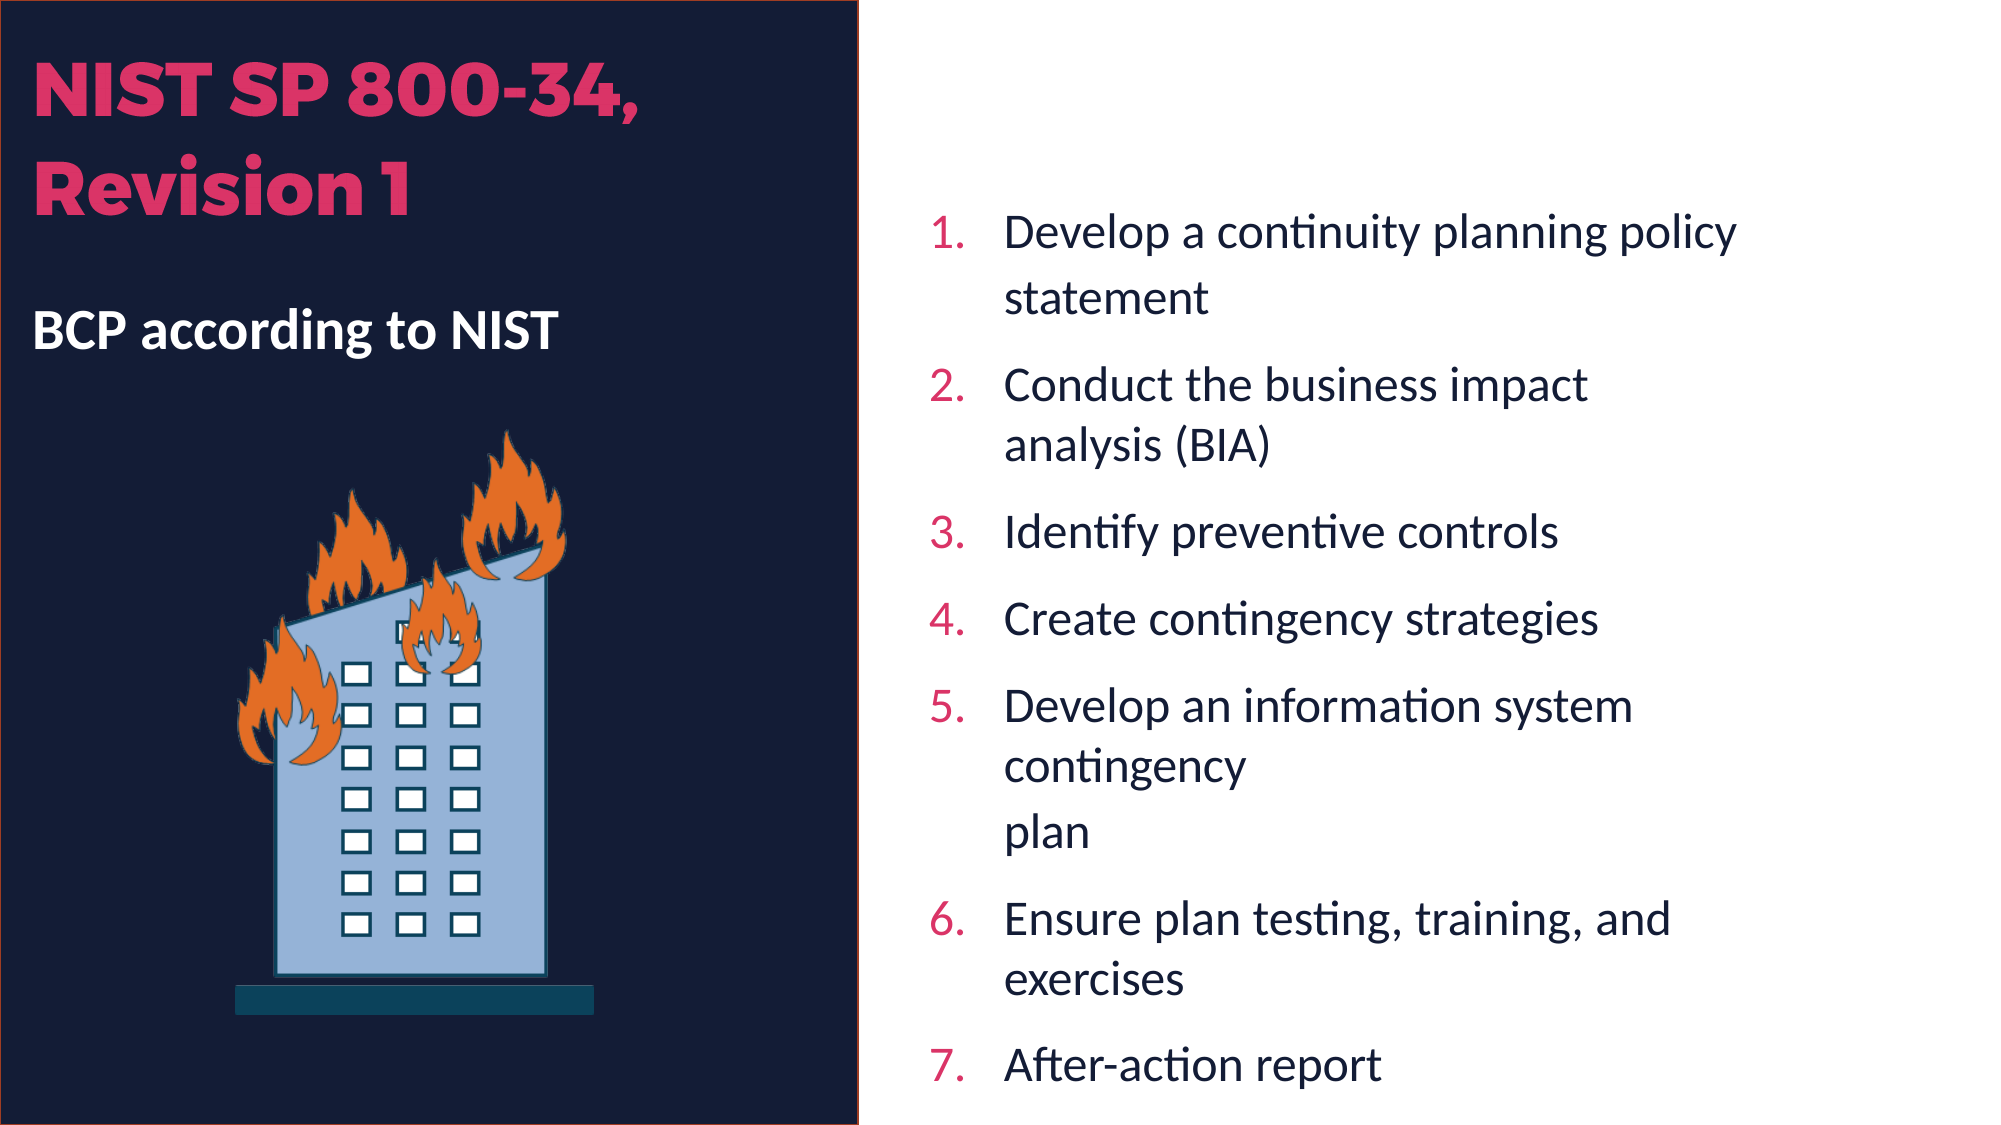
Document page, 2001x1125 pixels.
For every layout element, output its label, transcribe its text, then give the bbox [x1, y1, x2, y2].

text_box Develop a continuity planning policy statement Conduct the business impact analysis (BIA) Identify preventive controls Create contingency strategies Develop an information system contingency plan Ensure plan testing, training, and exercises After-action report Ensure plan maintenance [926, 190, 1894, 1125]
picture [235, 429, 594, 1015]
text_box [0, 0, 860, 1125]
